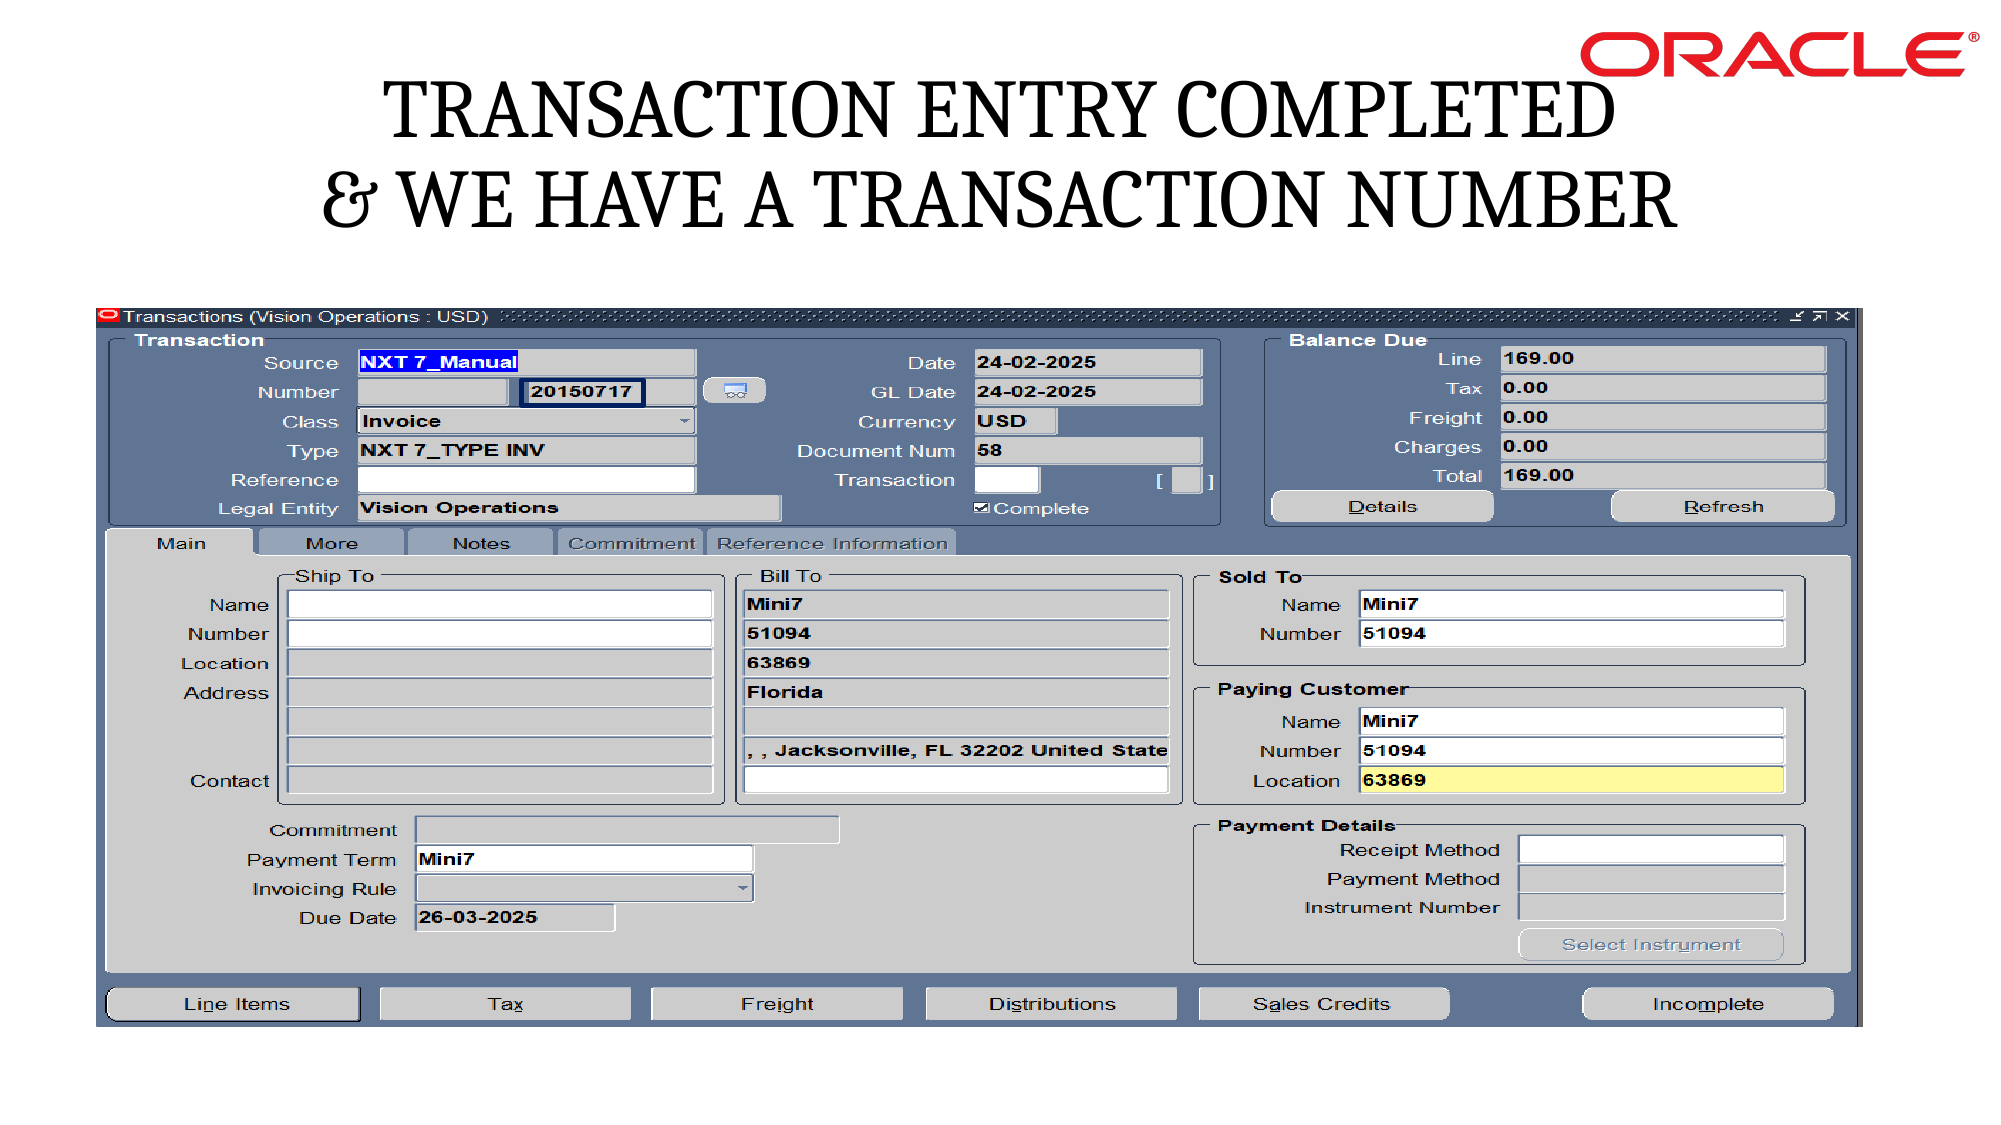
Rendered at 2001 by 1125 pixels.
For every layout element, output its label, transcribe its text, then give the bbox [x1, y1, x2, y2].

picture [97, 308, 1863, 1026]
picture [1558, 3, 2001, 105]
title Transaction entry completed & we have a transaction number [137, 91, 1863, 308]
